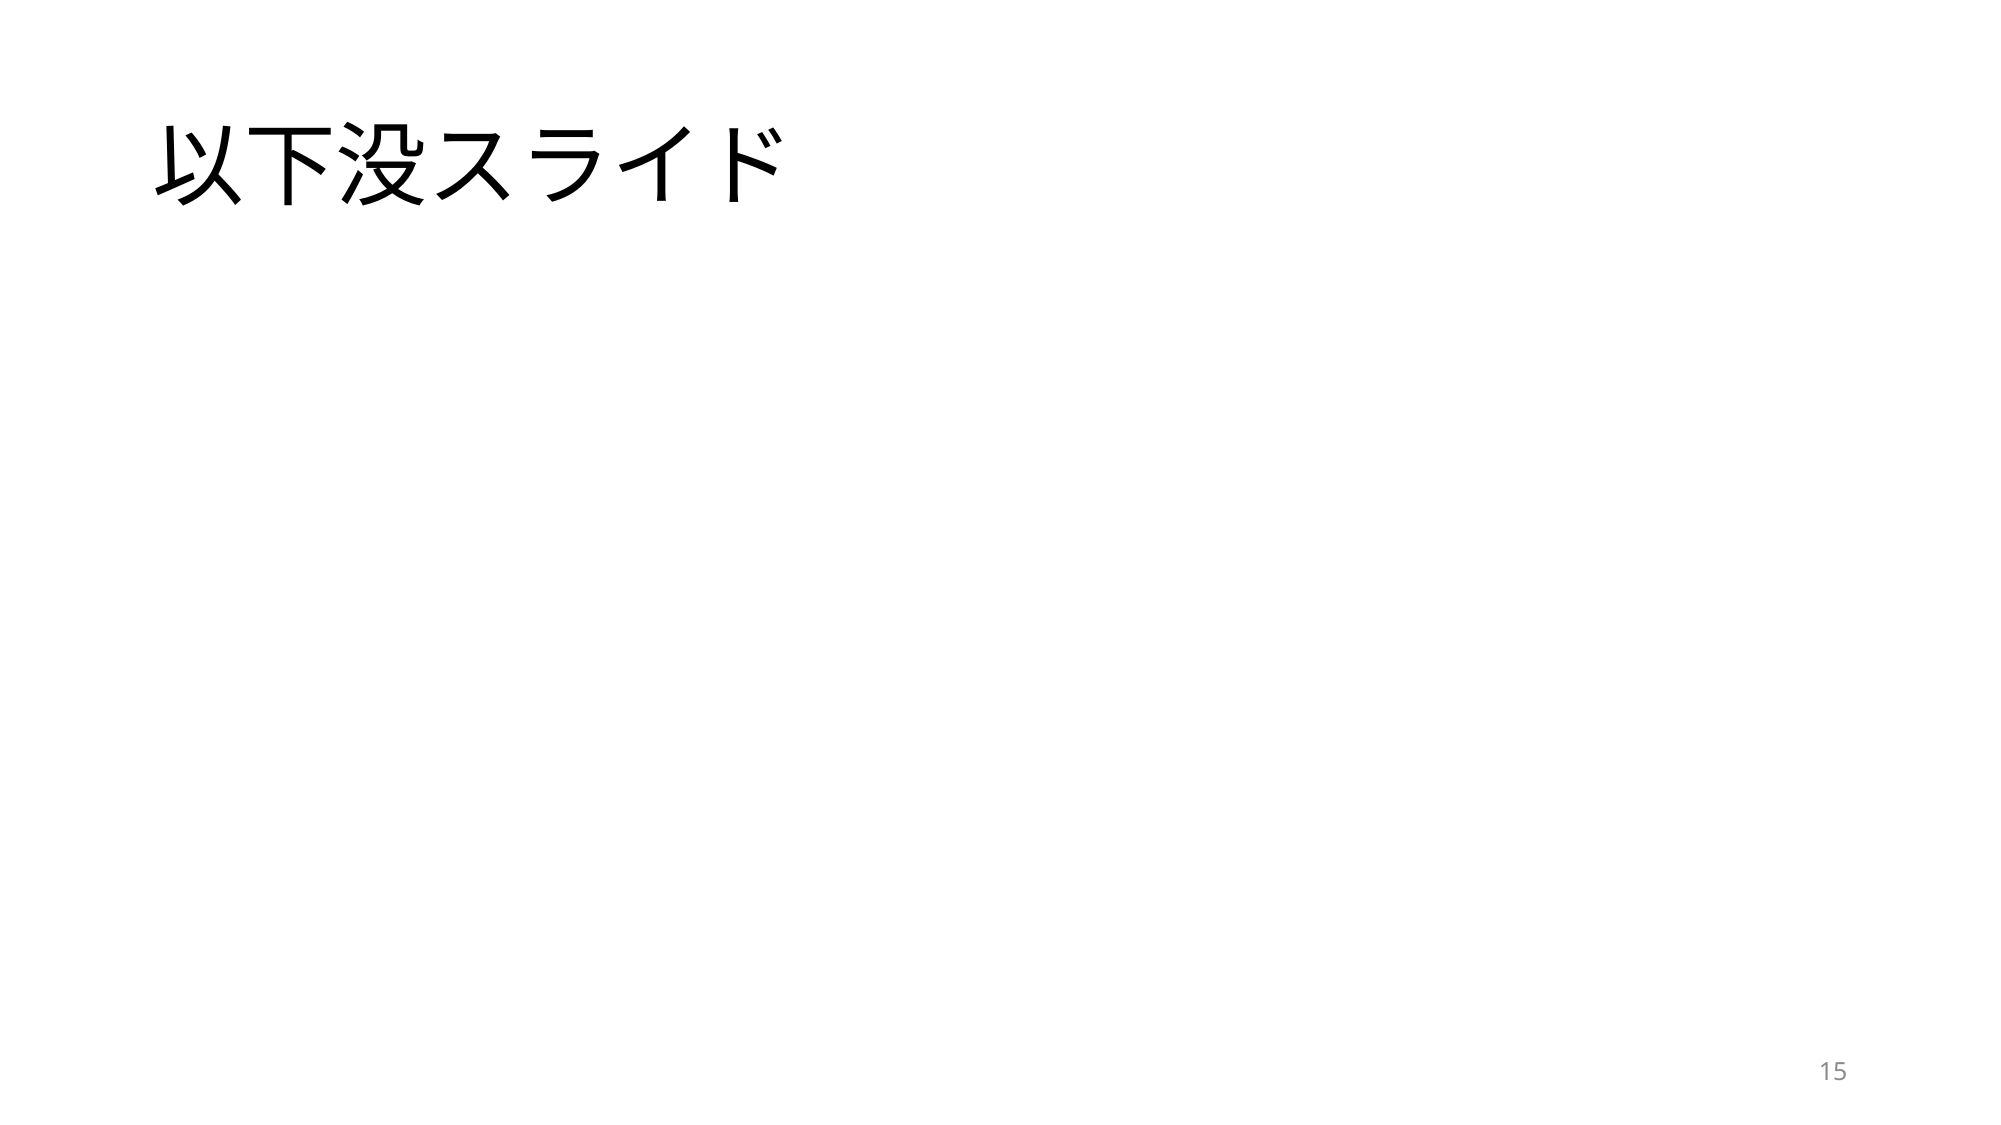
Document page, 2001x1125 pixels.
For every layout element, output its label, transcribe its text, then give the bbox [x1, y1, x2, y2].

title 以下没スライド [137, 59, 1863, 278]
slide_number 15 [1412, 1042, 1863, 1103]
